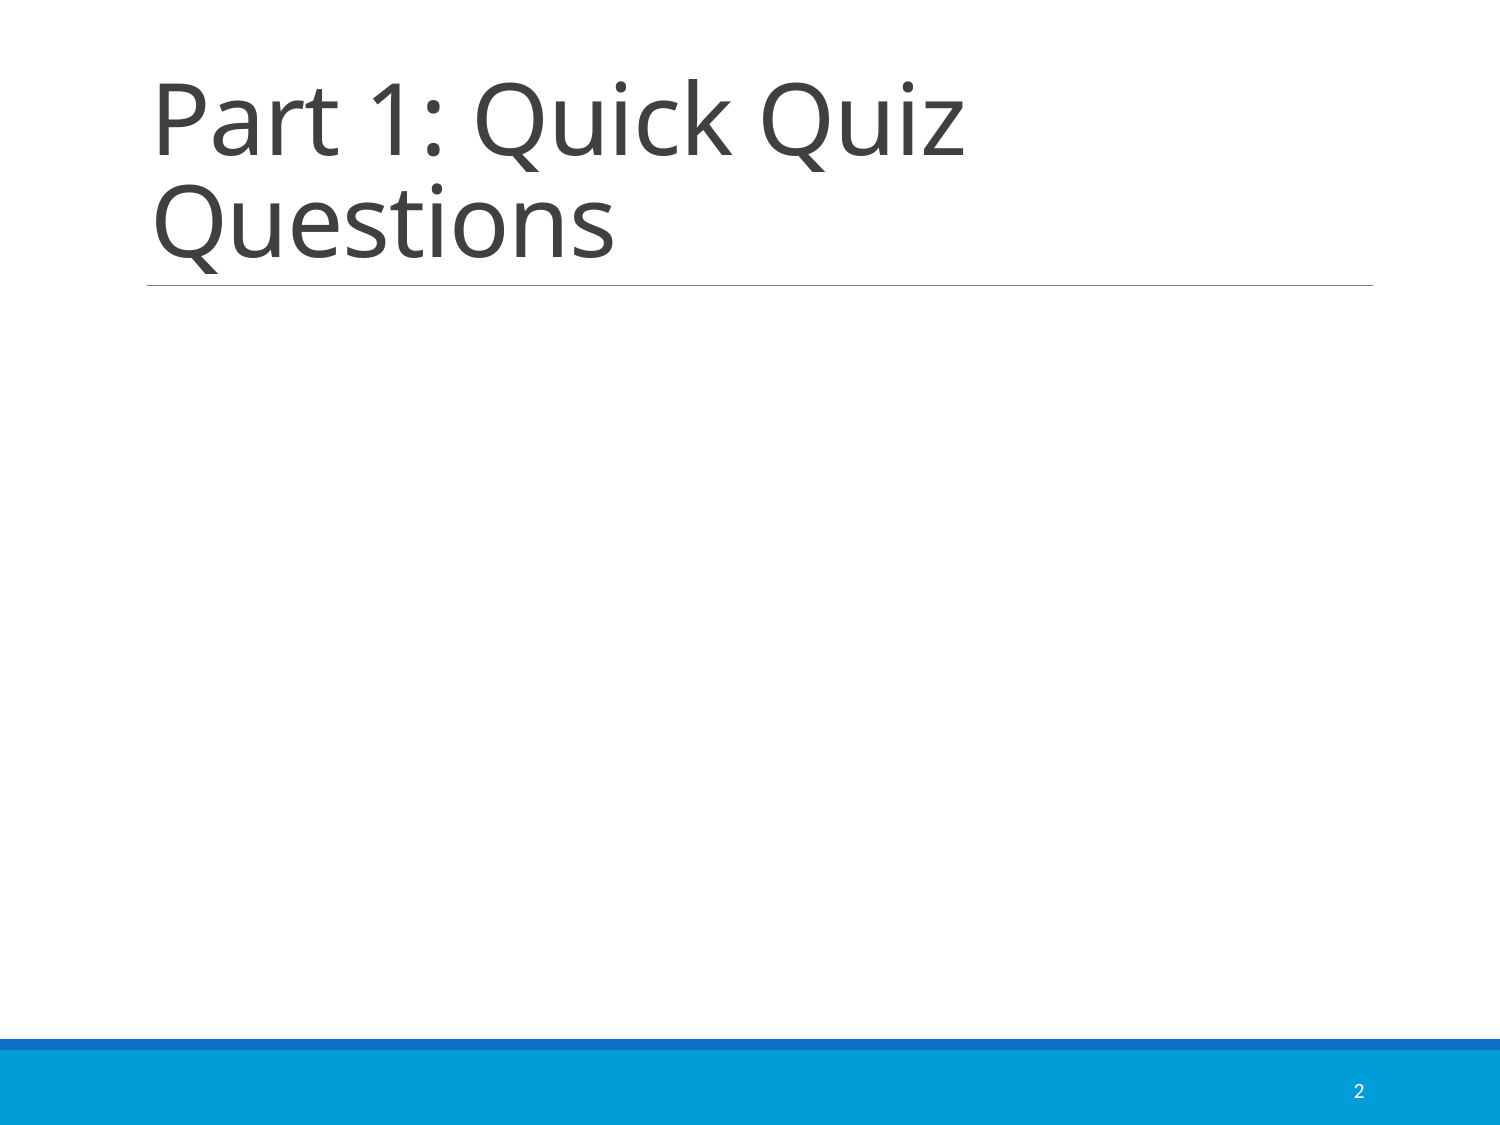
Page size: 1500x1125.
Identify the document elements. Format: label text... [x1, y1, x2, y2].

title Part 1: Quick Quiz Questions [135, 47, 1373, 285]
slide_number 2 [1218, 1059, 1380, 1120]
